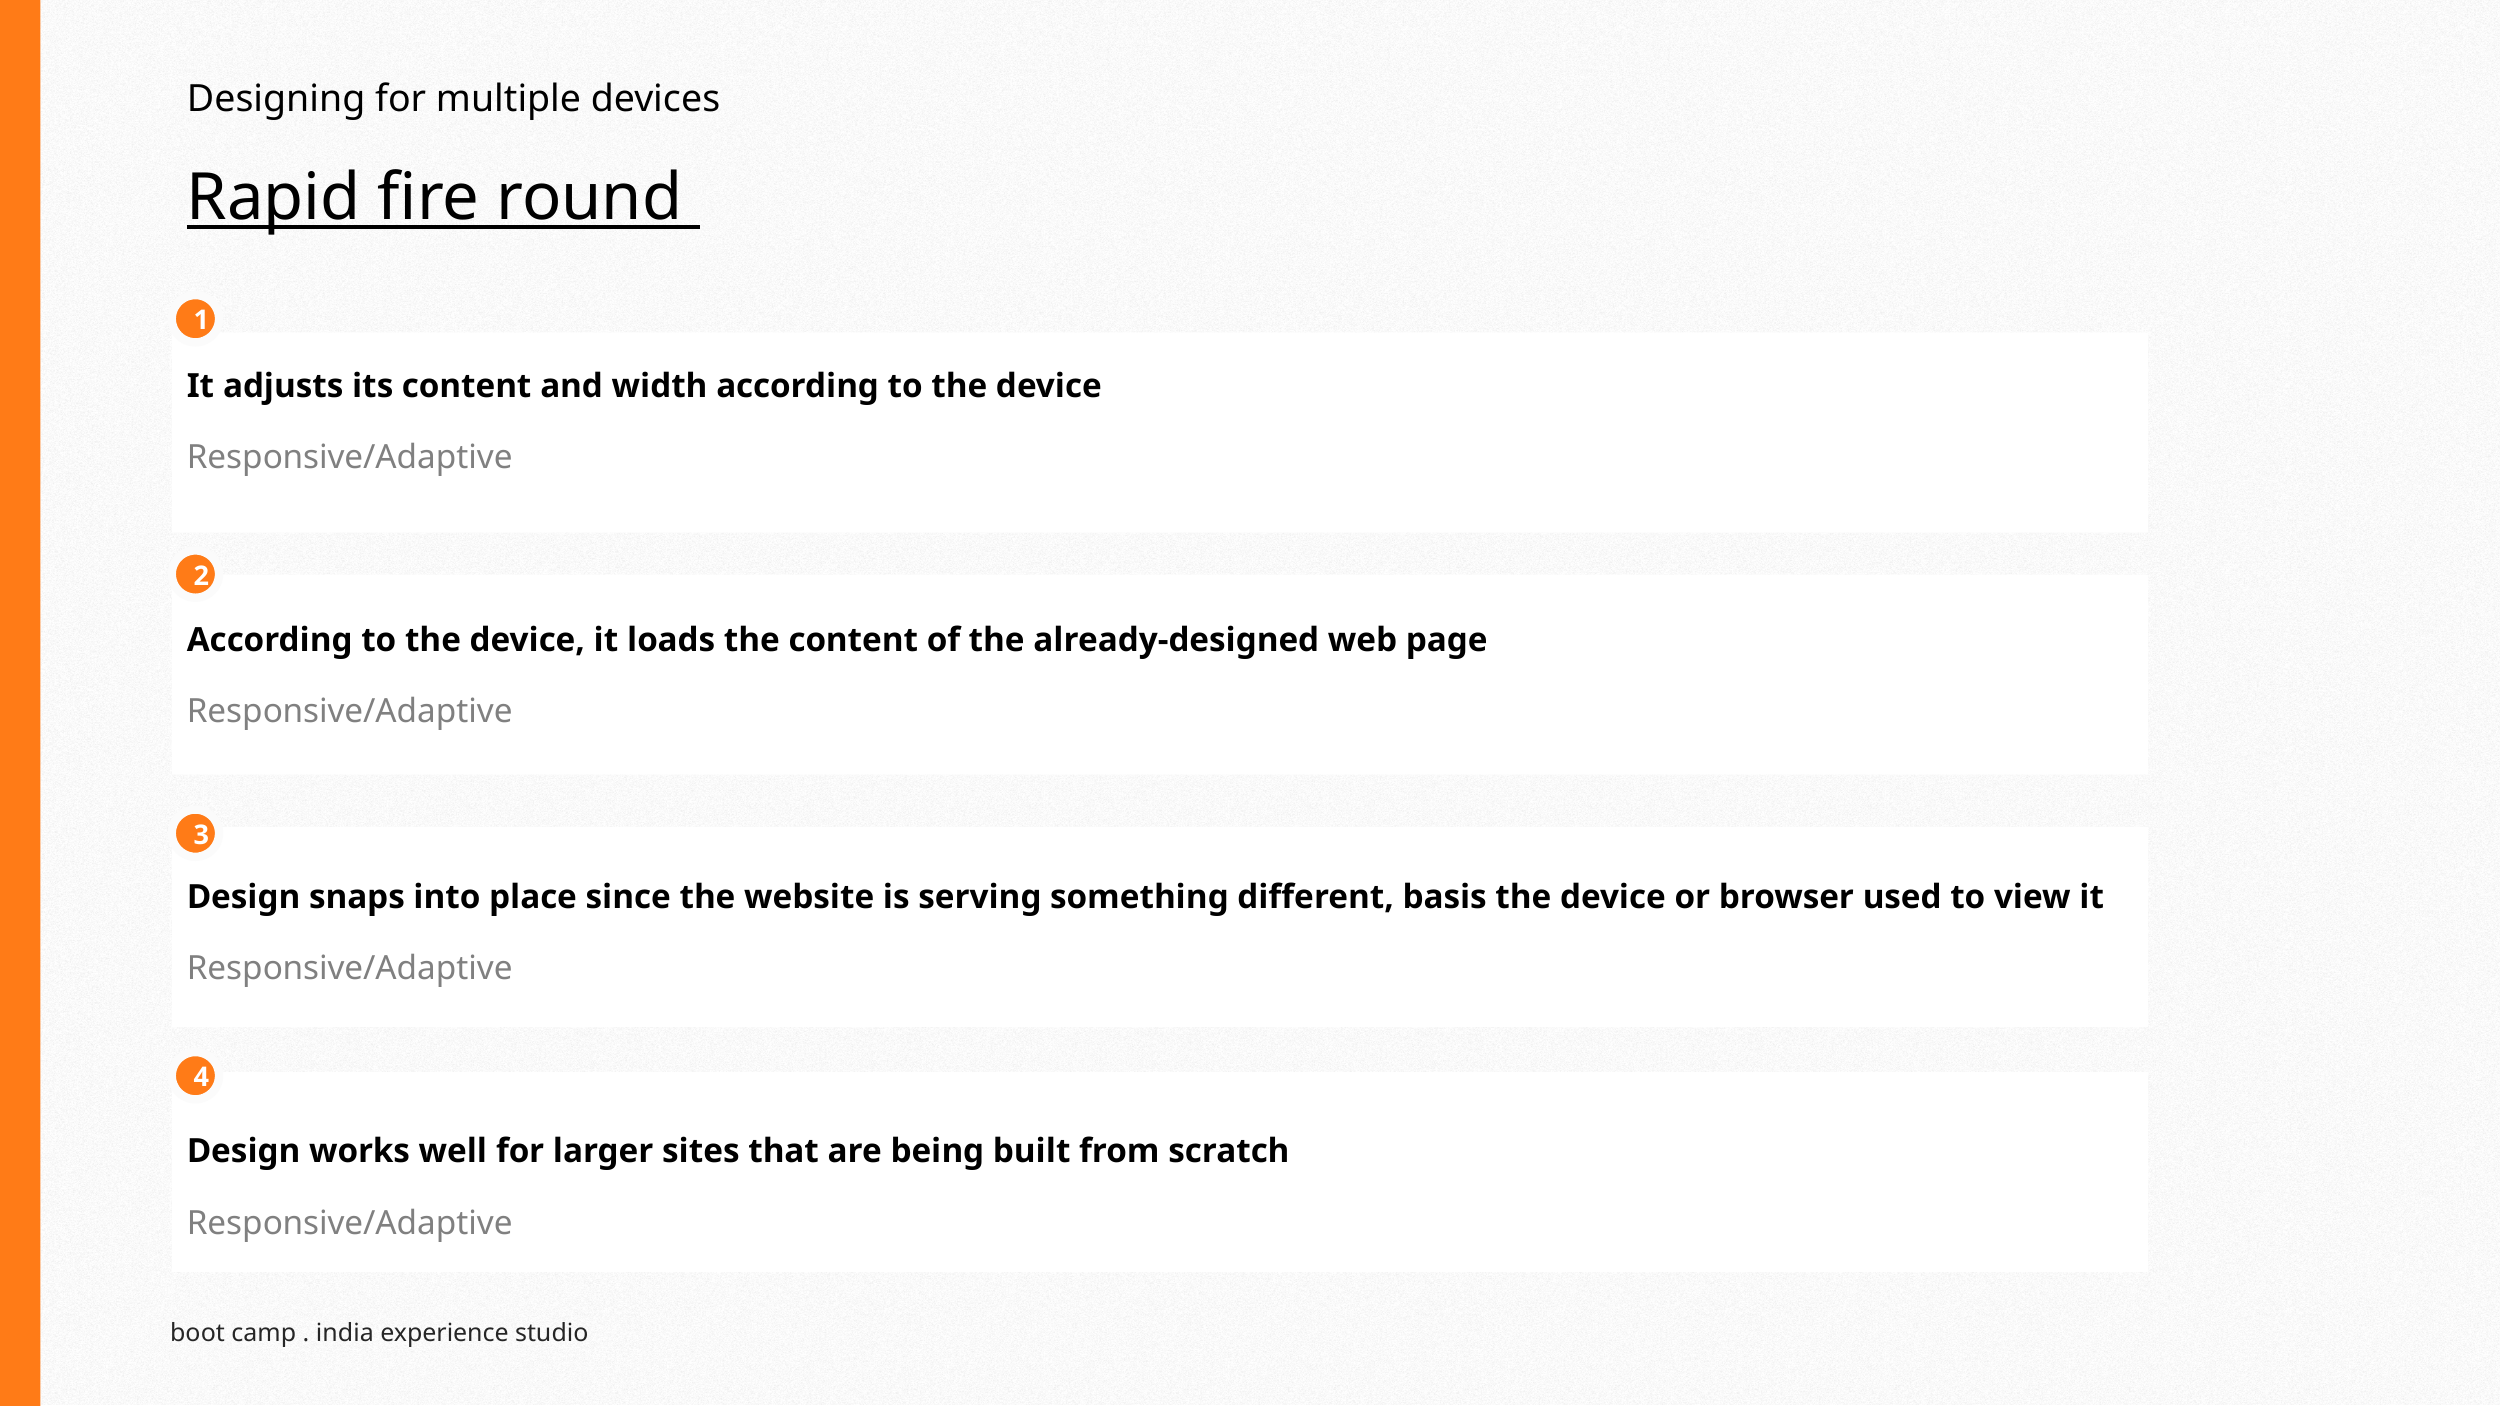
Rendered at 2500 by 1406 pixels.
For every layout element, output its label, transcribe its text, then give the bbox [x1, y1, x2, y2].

text_box 4 [170, 1051, 221, 1101]
text_box Design works well for larger sites that are being built from scratch [171, 1126, 1627, 1178]
text_box Responsive/Adaptive [171, 432, 1065, 484]
text_box 3 [170, 808, 221, 858]
title Rapid fire round [171, 155, 2328, 321]
list It adjusts its content and width according to the device [171, 361, 1172, 401]
text_box Responsive/Adaptive [171, 1198, 1065, 1250]
text_box [171, 574, 2149, 776]
text_box [171, 331, 2149, 534]
text_box [171, 826, 2149, 1028]
text_box [171, 1071, 2149, 1273]
text_box Responsive/Adaptive [171, 686, 1065, 738]
text_box Design snaps into place since the website is serving something different, basis the device or browser used to view it [171, 872, 2125, 924]
text_box 2 [170, 549, 221, 599]
text_box Responsive/Adaptive [171, 943, 1065, 995]
text_box 1 [170, 294, 221, 344]
text_box According to the device, it loads the content of the already-designed web page [171, 615, 1740, 664]
text_box Designing for multiple devices [171, 71, 1114, 119]
